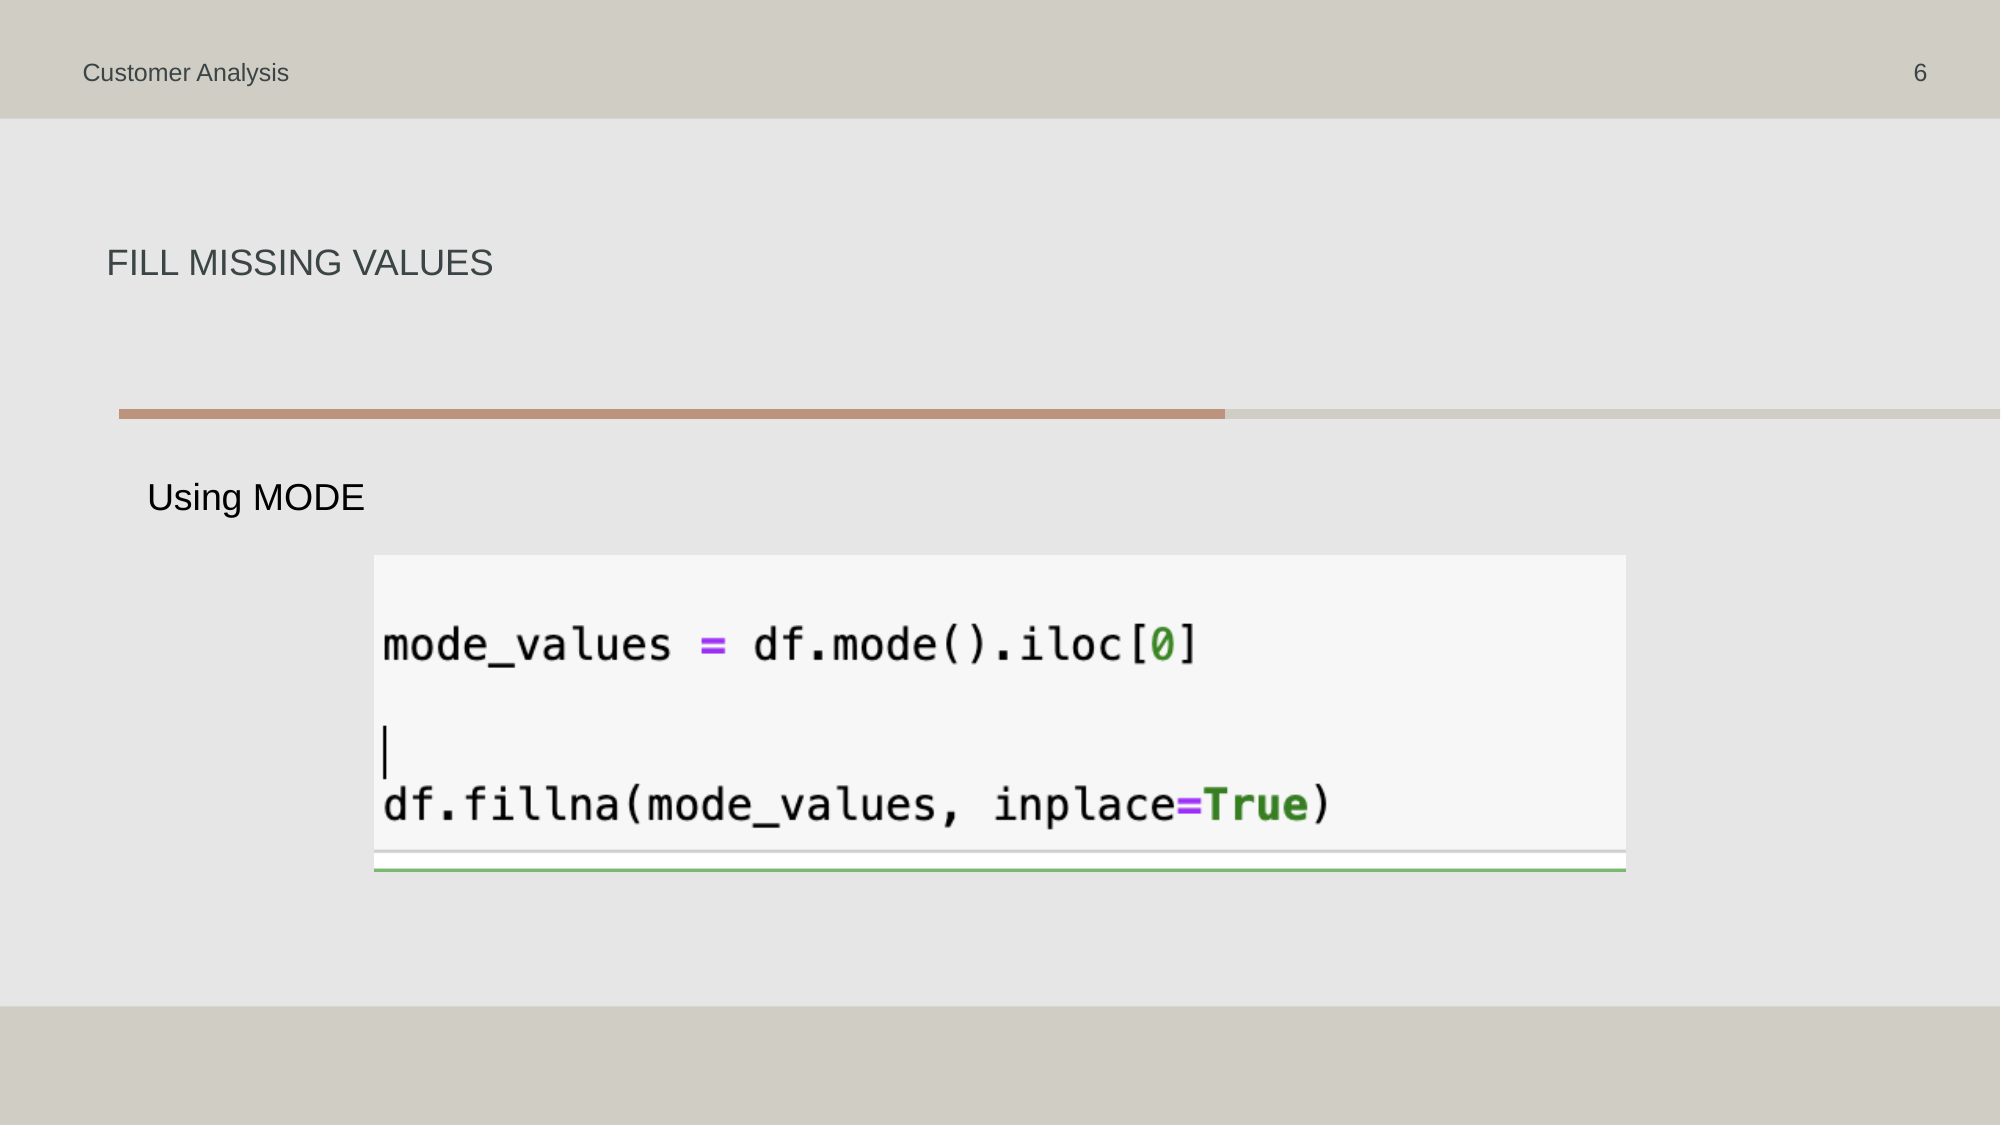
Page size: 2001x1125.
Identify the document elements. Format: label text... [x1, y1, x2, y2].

slide_number 6 [1903, 49, 1936, 95]
title Fill missing values [98, 239, 1825, 335]
picture [374, 554, 1626, 872]
text_box Using MODE [139, 465, 374, 526]
text_box Customer Analysis [74, 49, 360, 95]
